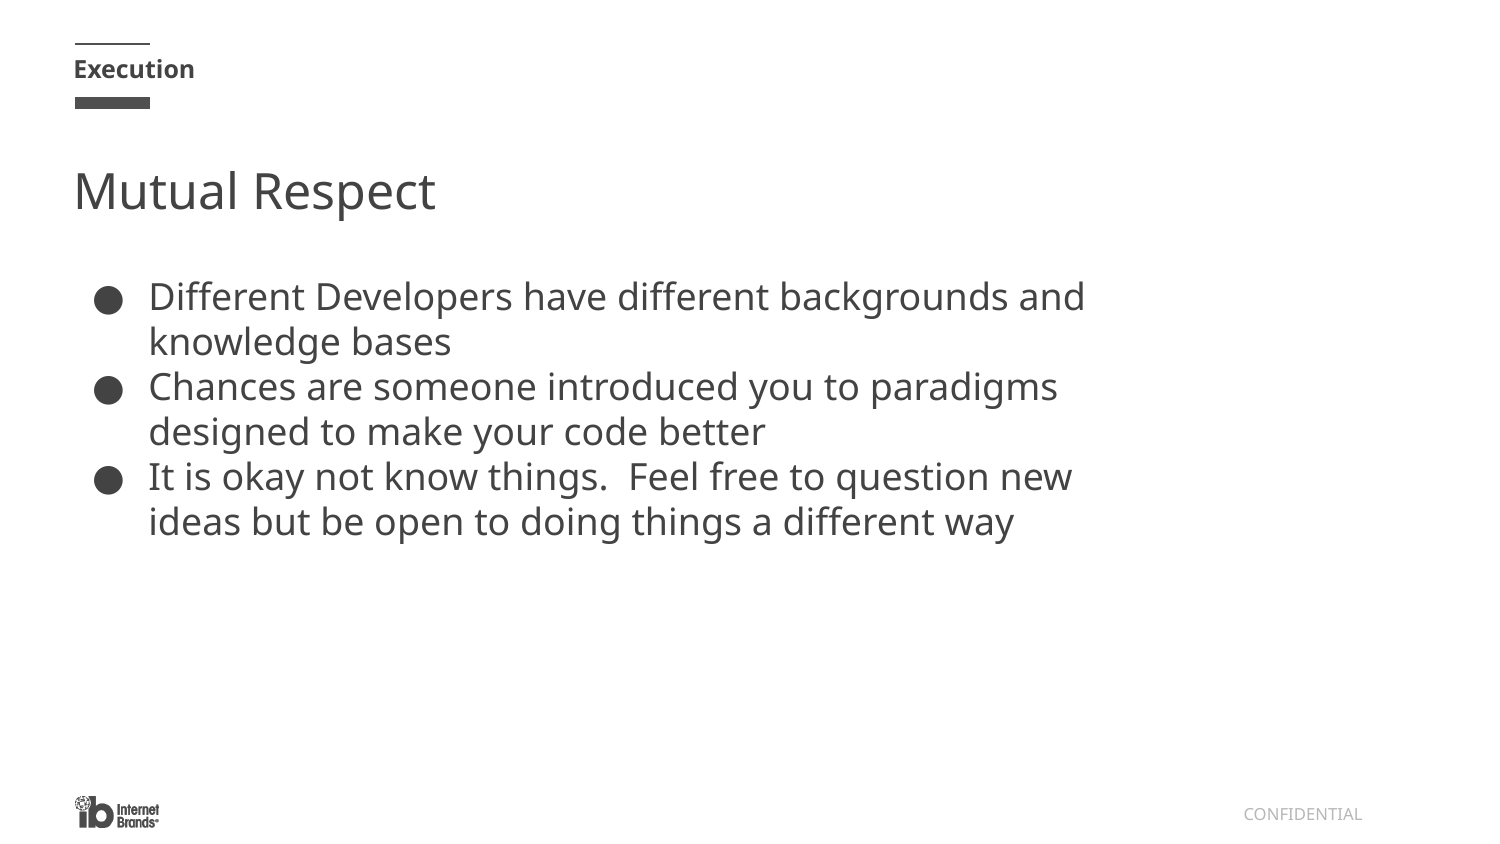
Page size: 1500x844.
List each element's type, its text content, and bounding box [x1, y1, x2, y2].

title Mutual Respect [58, 121, 1276, 259]
picture [75, 796, 159, 828]
subtitle Execution [58, 46, 1276, 91]
list Different Developers have different backgrounds and knowledge bases Chances are someone introduced you to paradigms designed to make your code better It is okay not know things. Feel free to question new ideas but be open to doing things a different way [58, 258, 1123, 754]
